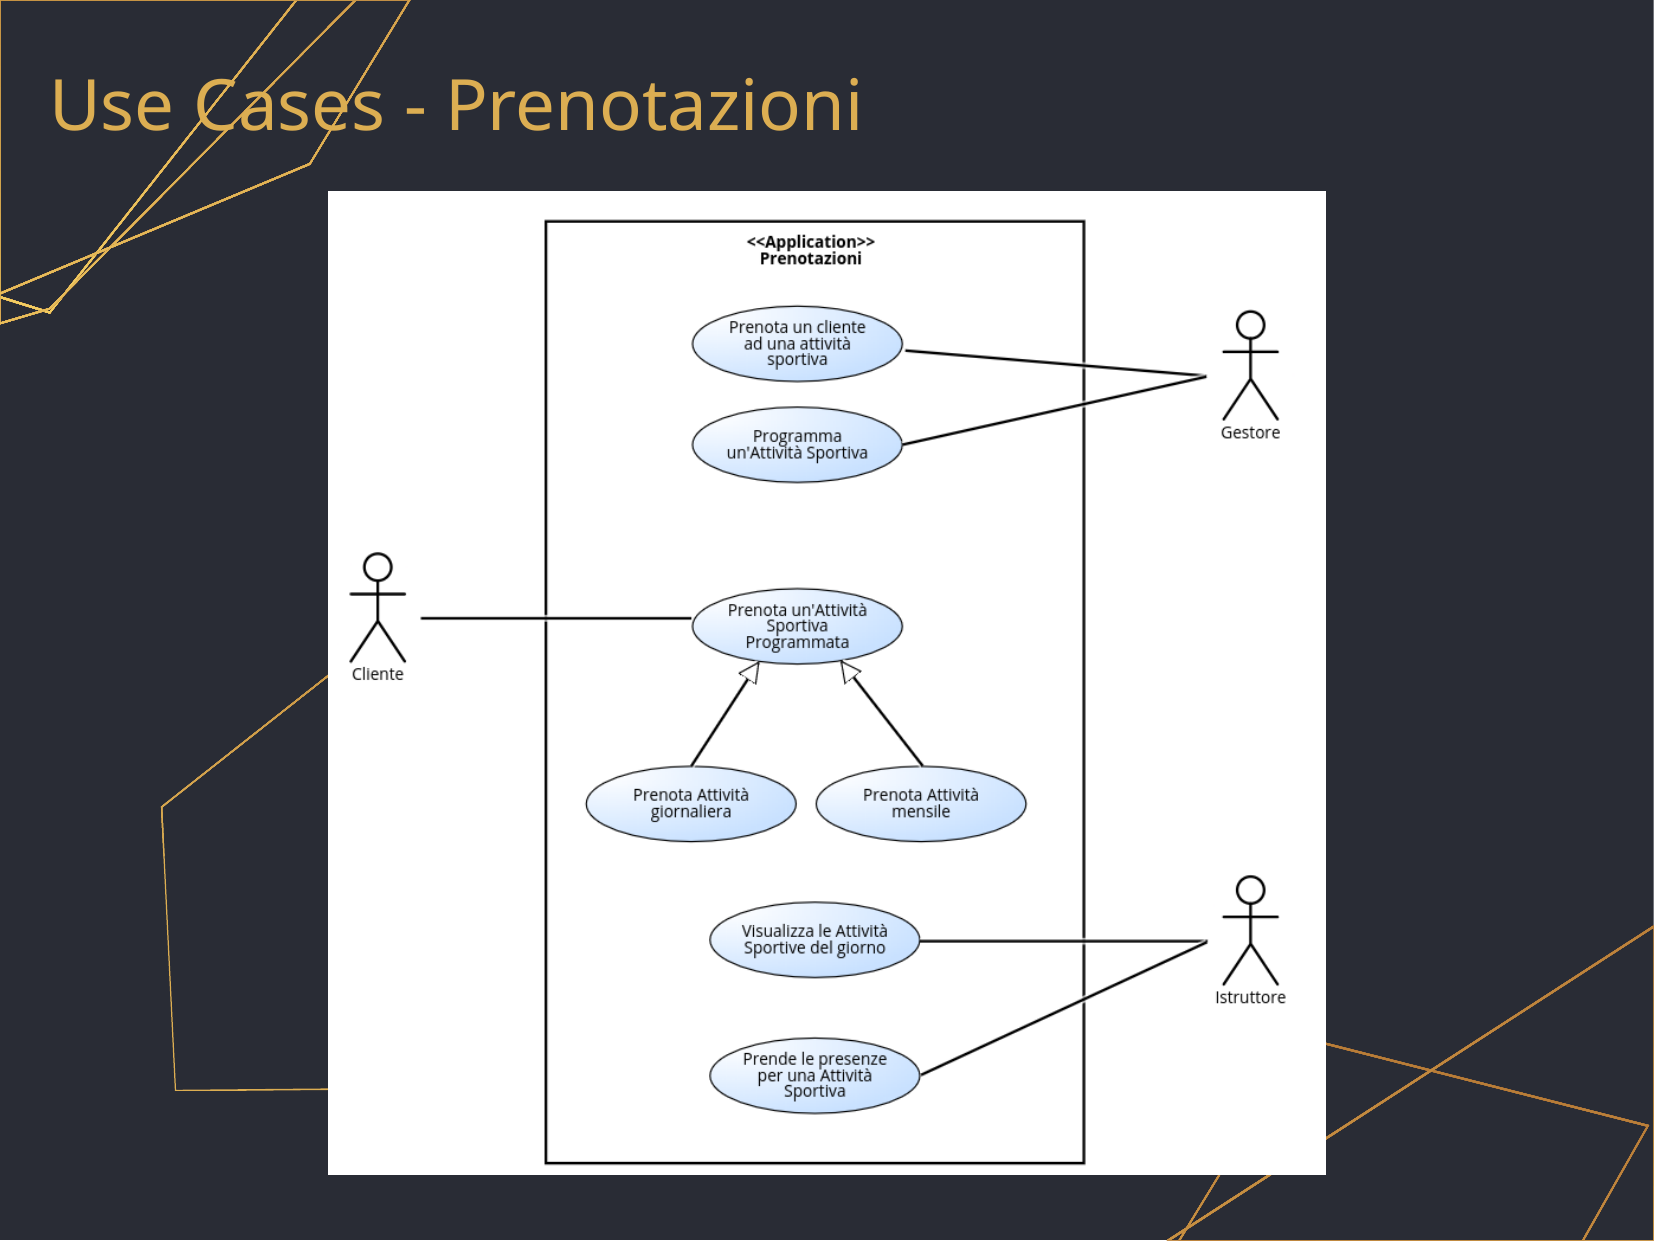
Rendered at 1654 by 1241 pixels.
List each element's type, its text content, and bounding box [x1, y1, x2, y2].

title Use Cases - Prenotazioni [49, 0, 1538, 207]
picture [327, 191, 1326, 1175]
